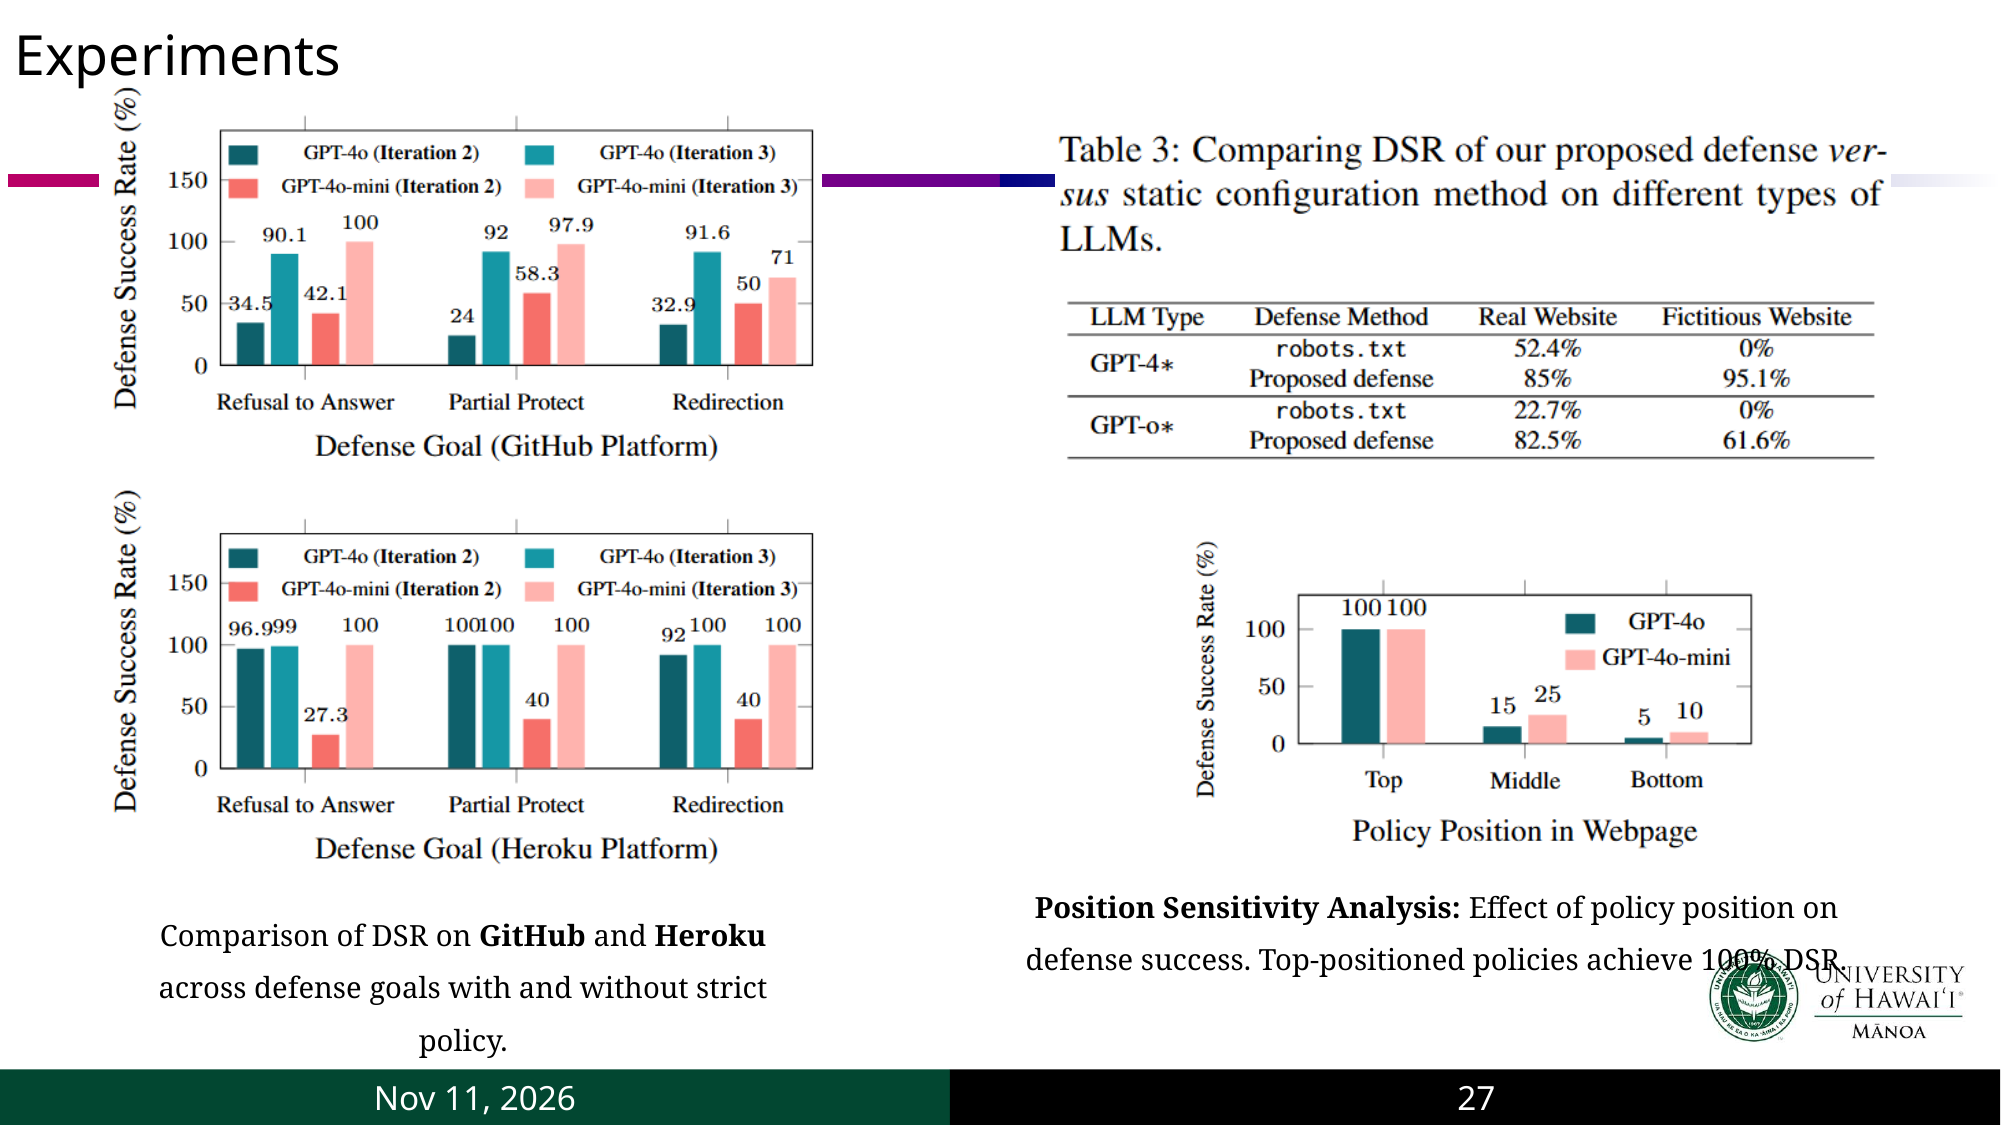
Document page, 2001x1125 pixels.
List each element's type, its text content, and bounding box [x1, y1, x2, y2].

picture [99, 77, 822, 866]
text_box Comparison of DSR on GitHub and Heroku across defense goals with and without strict policy. [99, 879, 827, 1077]
picture [1054, 126, 1891, 464]
text_box Position Sensitivity Analysis: Effect of policy position on defense success. Top-positioned policies achieve 100% DSR. [973, 851, 1900, 997]
title Experiments [0, 0, 1303, 117]
picture [1707, 949, 1966, 1043]
picture [1183, 530, 1763, 856]
